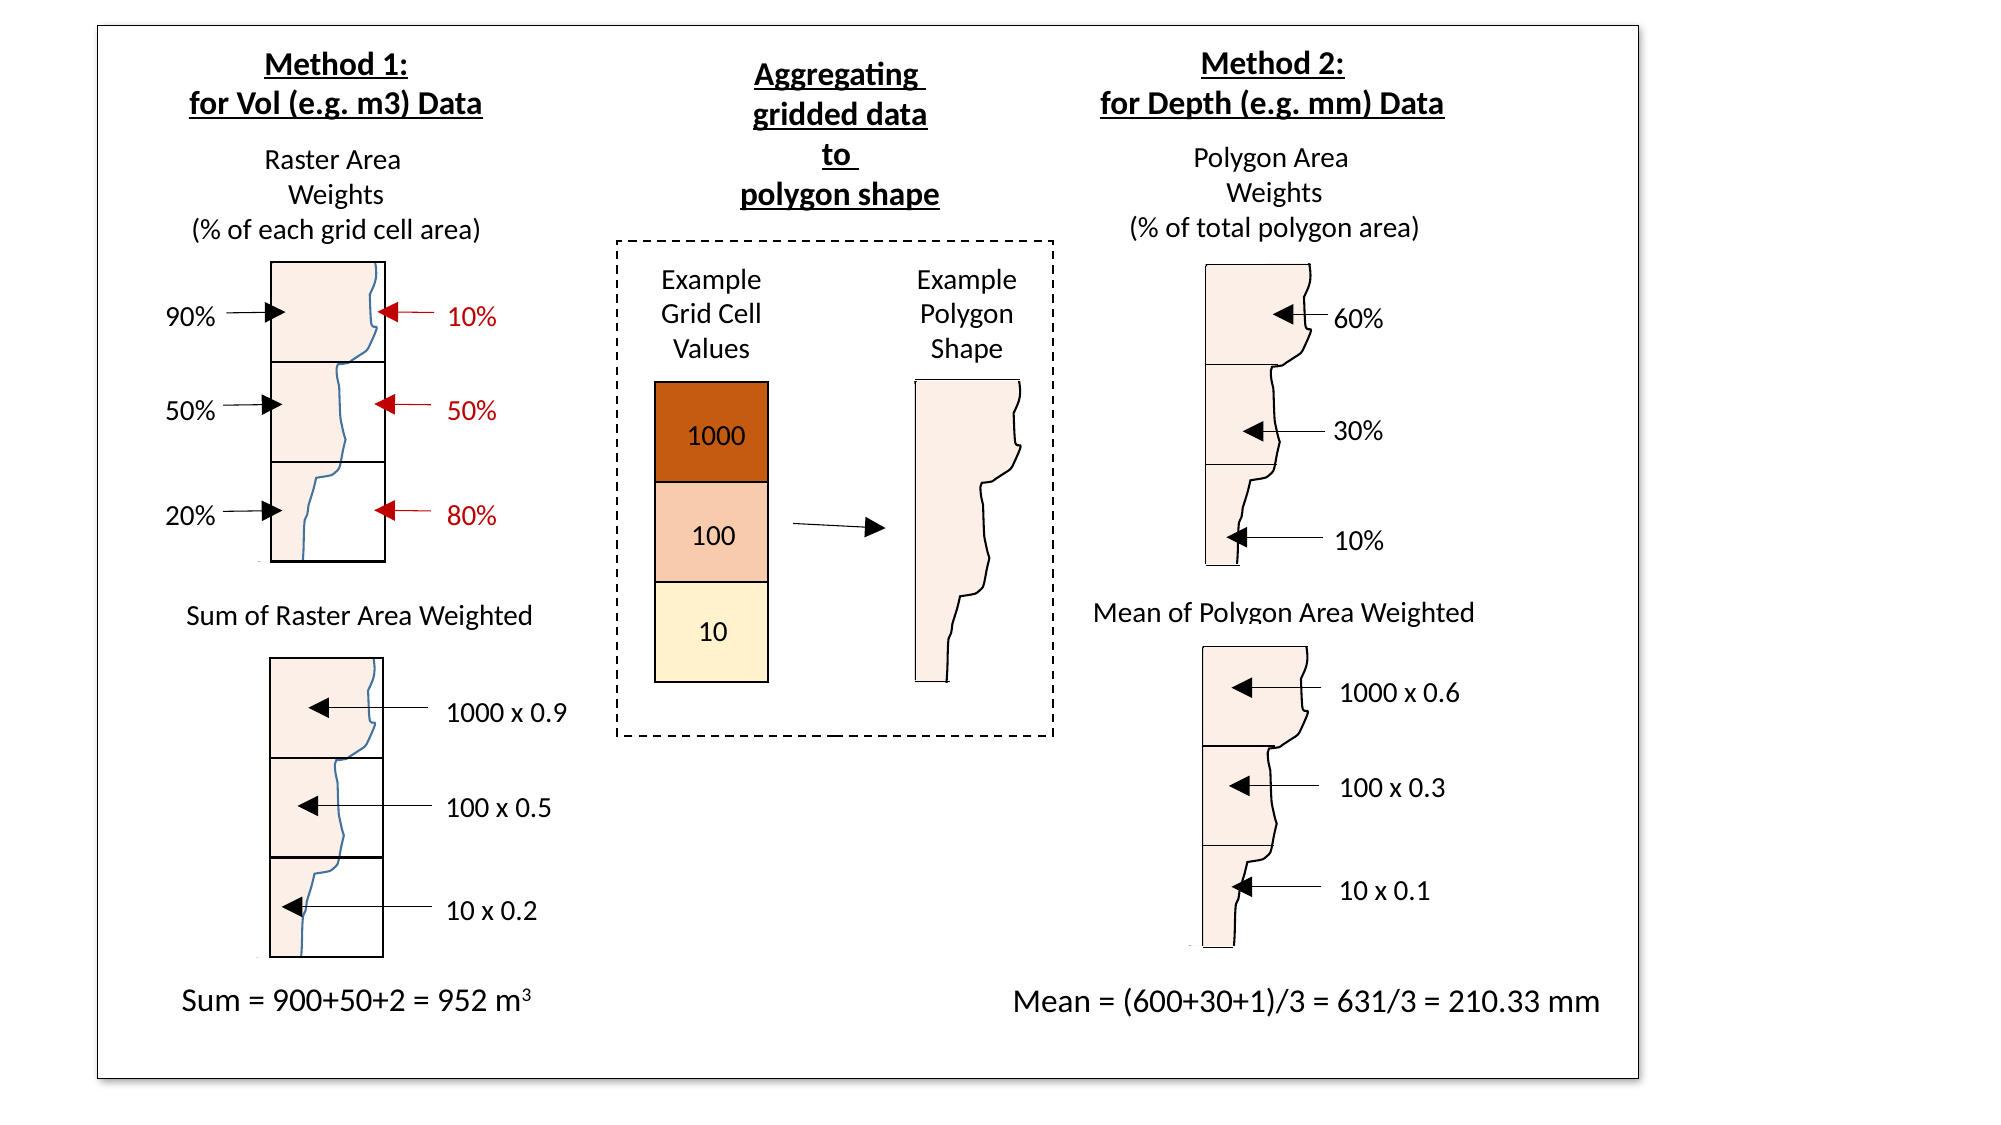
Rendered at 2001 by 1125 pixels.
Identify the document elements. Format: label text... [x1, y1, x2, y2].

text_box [162, 588, 584, 1026]
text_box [992, 585, 1622, 1028]
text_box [885, 363, 1028, 698]
text_box Method 2: for Depth (e.g. mm) Data [1085, 33, 1460, 129]
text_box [645, 252, 778, 682]
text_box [149, 133, 513, 585]
text_box Method 1: for Vol (e.g. m3) Data [174, 34, 498, 129]
text_box [616, 240, 1054, 737]
text_box Aggregating gridded data to polygon shape [725, 44, 956, 220]
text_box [1112, 131, 1437, 585]
text_box [96, 24, 1639, 1079]
